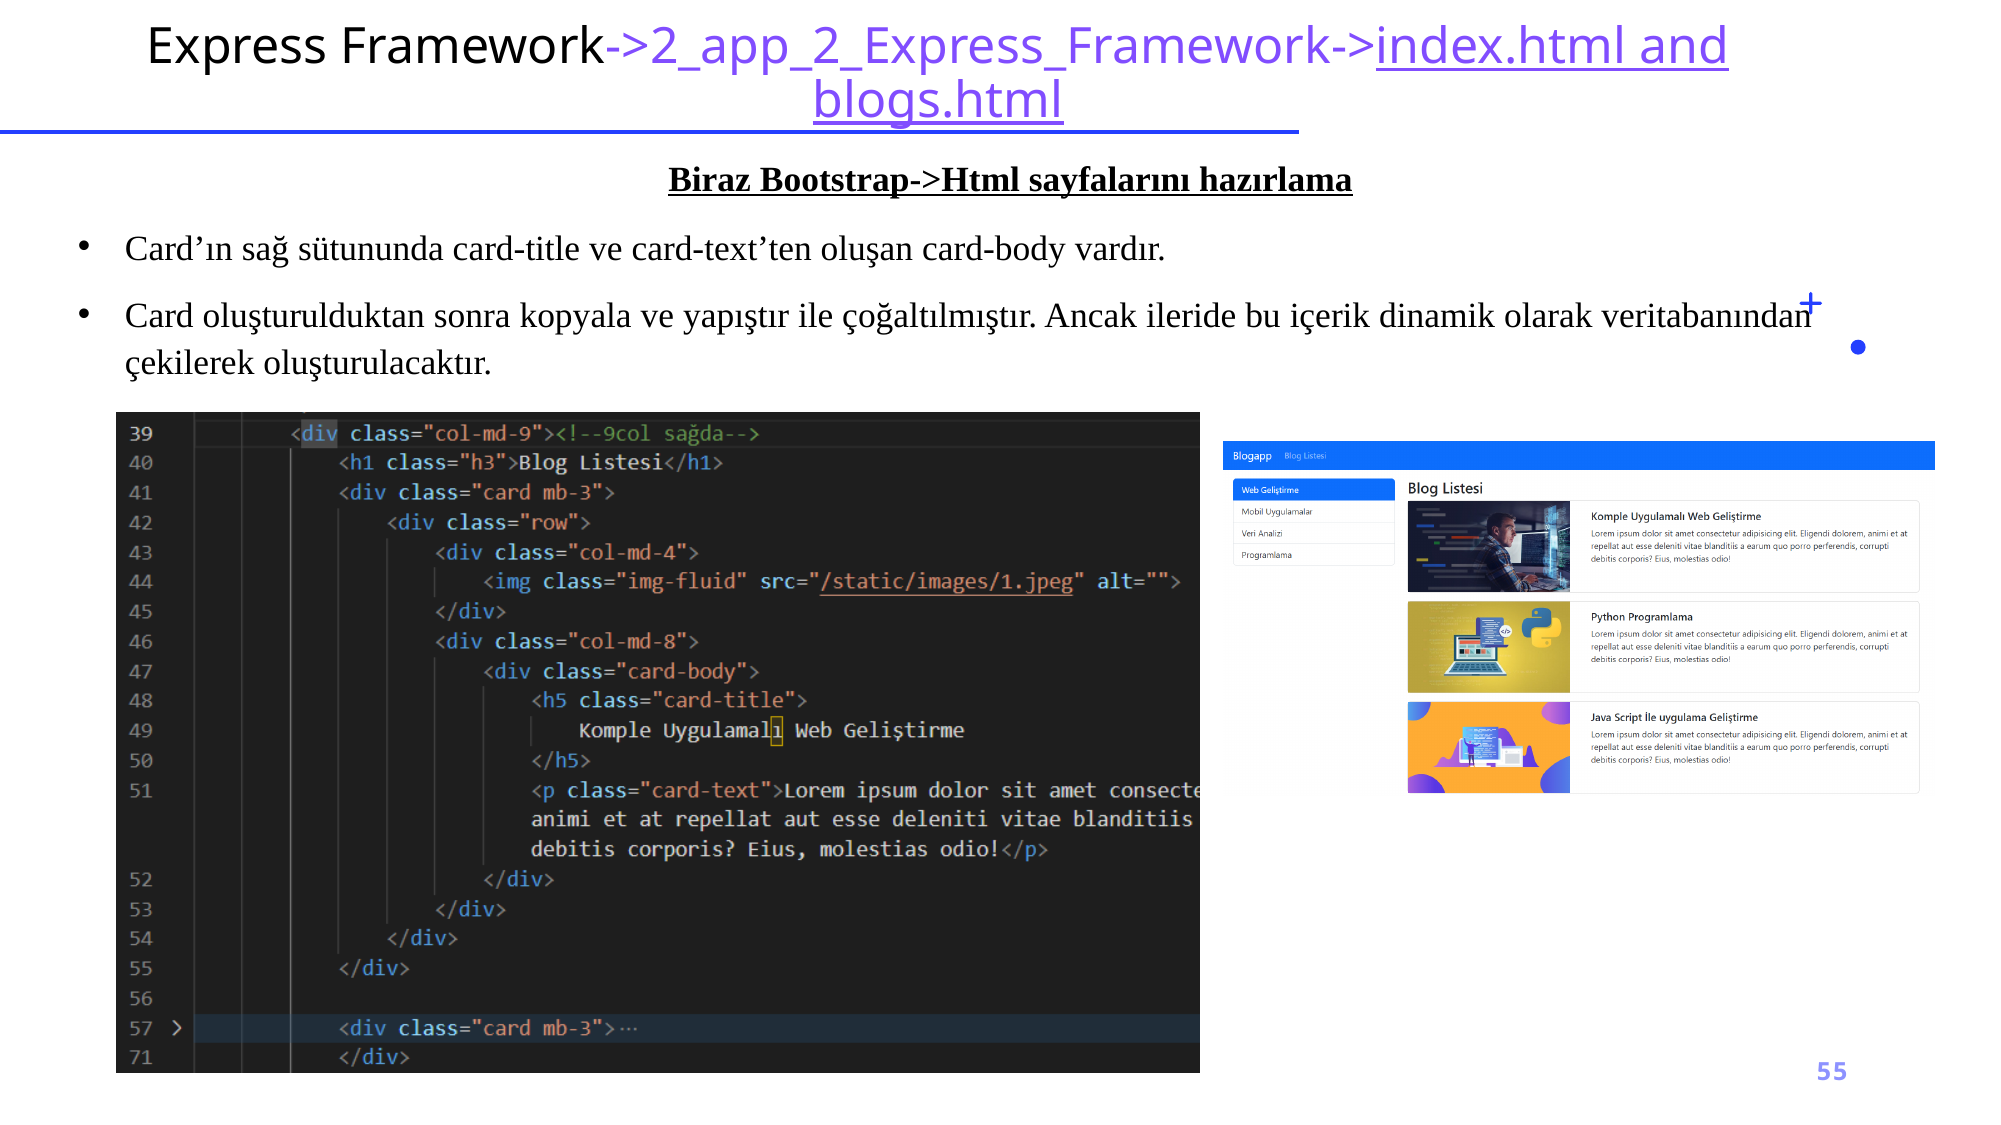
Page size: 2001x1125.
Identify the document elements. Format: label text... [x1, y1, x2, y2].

list Biraz Bootstrap->Html sayfalarını hazırlama Card’ın sağ sütununda card-title ve card-text’ten oluşan card-body vardır. Card oluşturulduktan sonra kopyala ve yapıştır ile çoğaltılmıştır. Ancak ileride bu içerik dinamik olarak veritabanından çekilerek oluşturulacaktır. [62, 153, 1959, 1016]
slide_number 55 [1412, 1042, 1863, 1103]
picture [1223, 441, 1935, 796]
picture [116, 412, 1200, 1073]
title Express Framework->2_app_2_Express_Framework->index.html and blogs.html [0, 42, 1877, 137]
